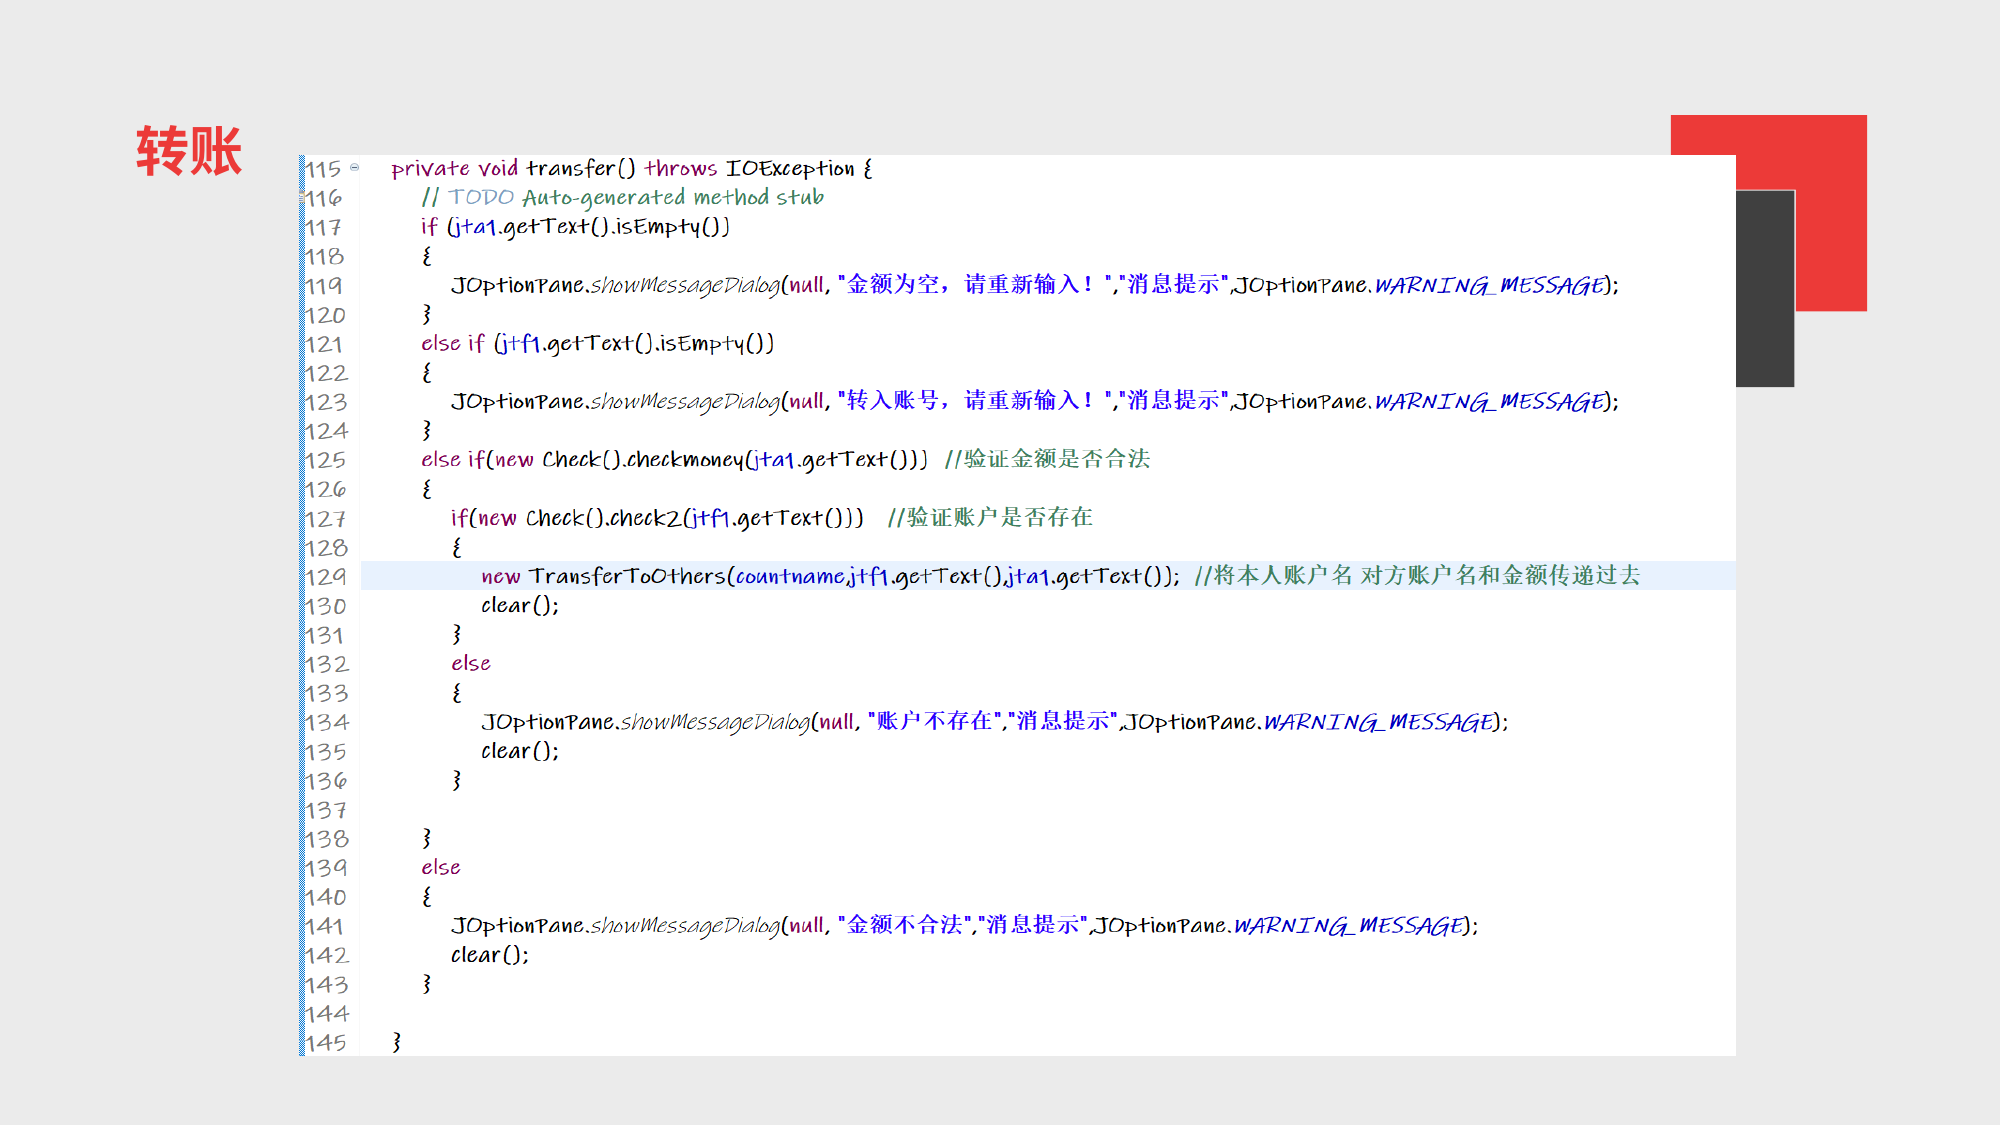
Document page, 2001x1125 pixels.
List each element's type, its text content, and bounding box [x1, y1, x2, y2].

text_box [1736, 190, 1795, 388]
text_box 转账 [120, 110, 547, 190]
picture [299, 155, 1736, 1056]
text_box [1670, 114, 1868, 312]
